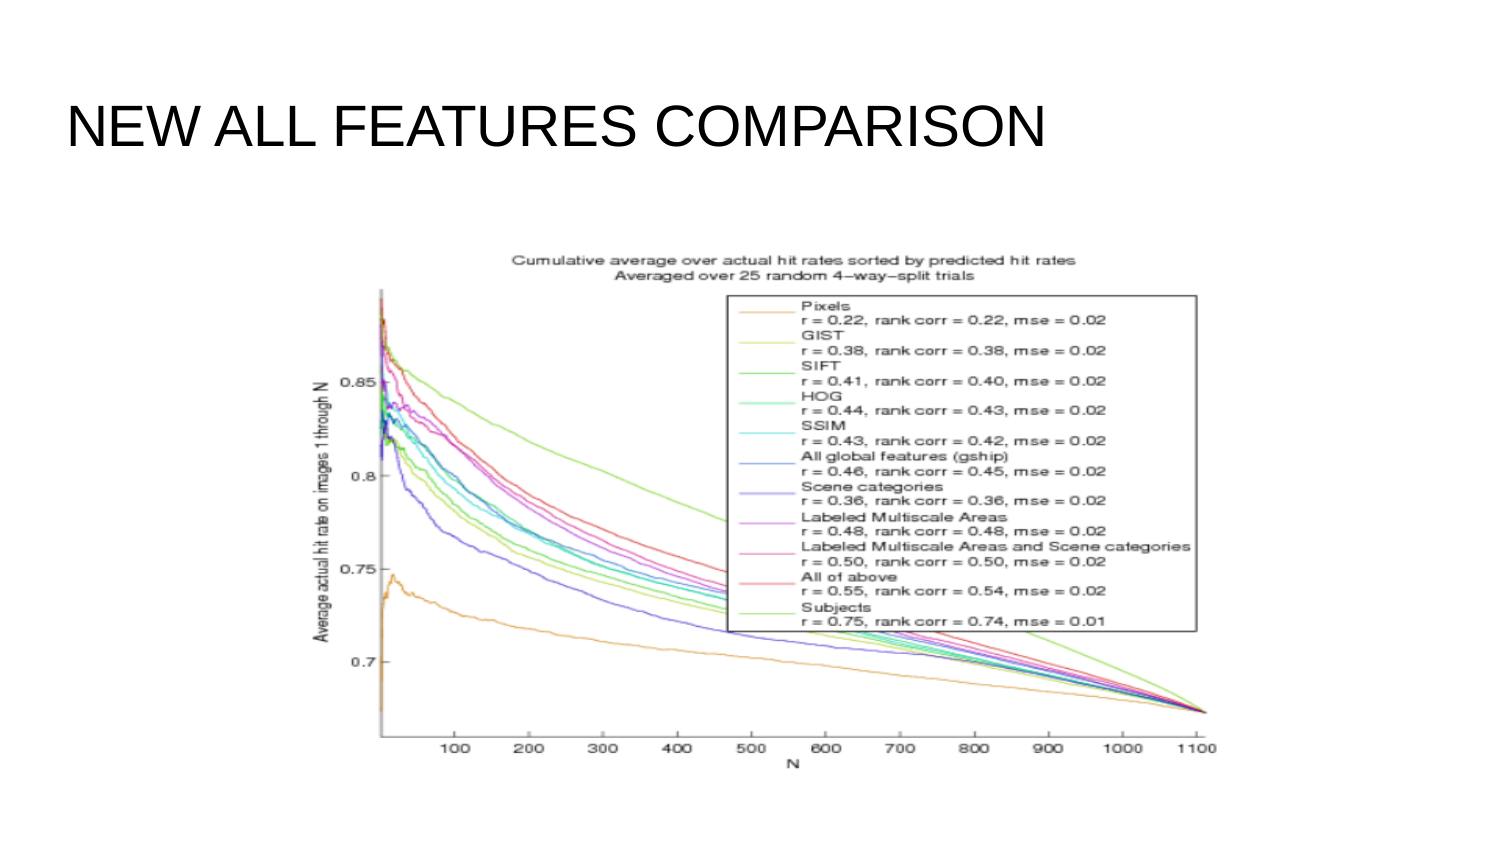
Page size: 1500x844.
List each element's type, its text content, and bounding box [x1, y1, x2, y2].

title NEW ALL FEATURES COMPARISON [51, 72, 1449, 167]
picture [241, 193, 1259, 782]
